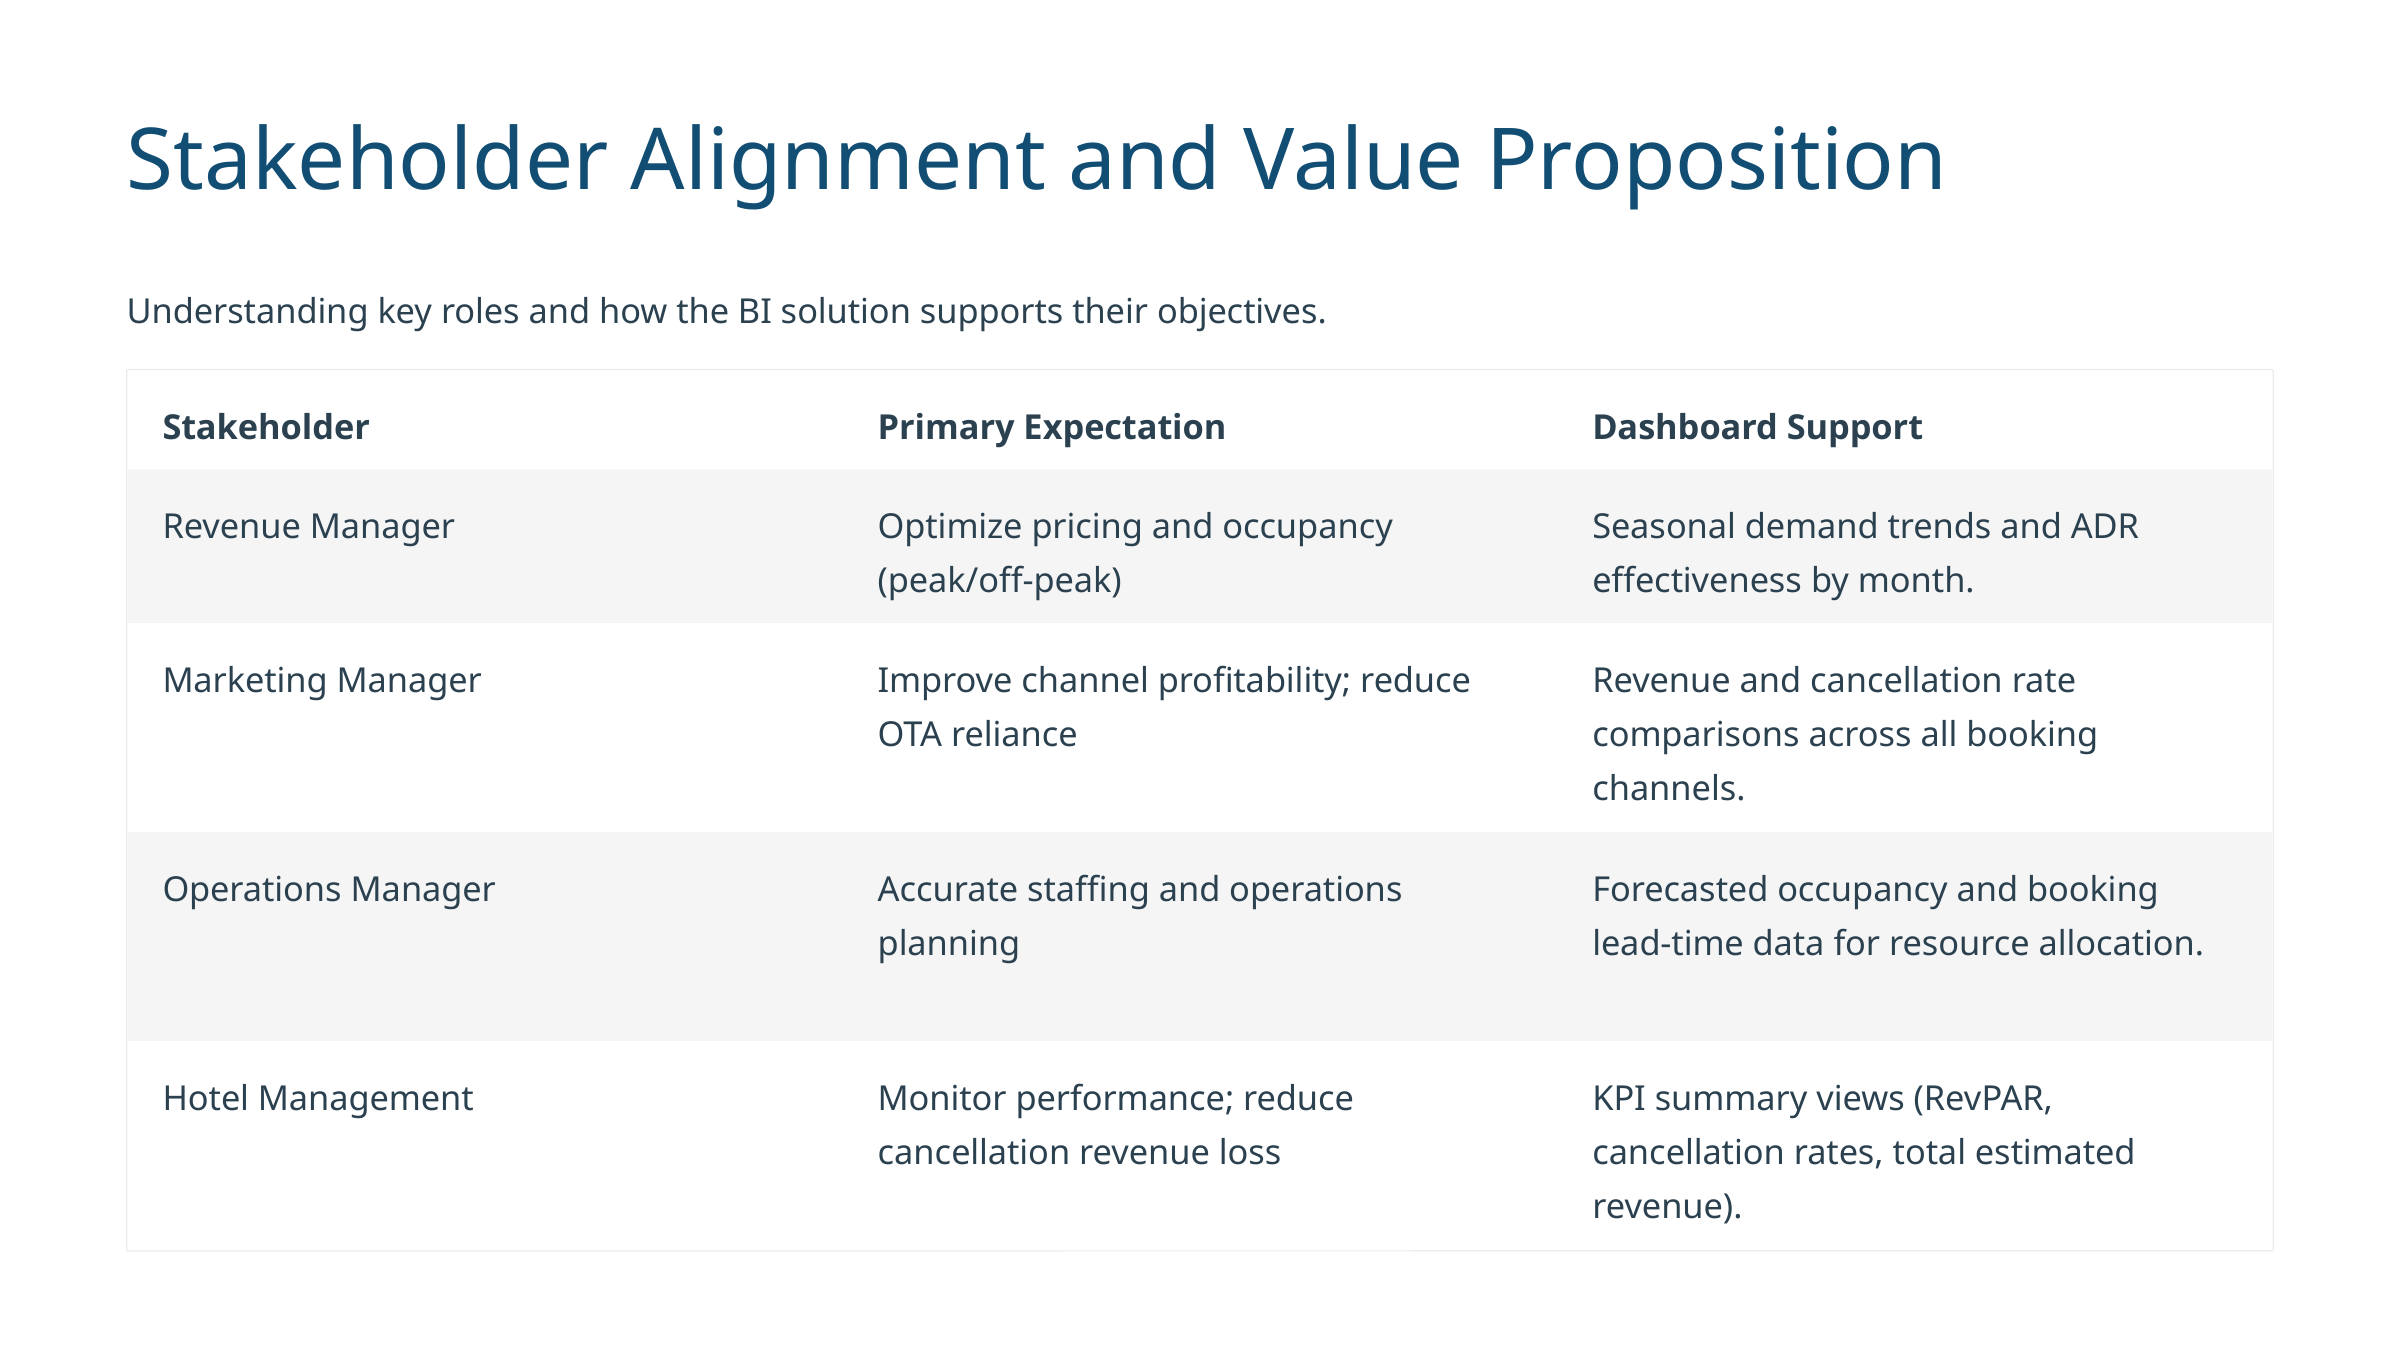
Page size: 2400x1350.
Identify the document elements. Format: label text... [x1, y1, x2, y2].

text_box Stakeholder [162, 392, 808, 448]
text_box Marketing Manager [162, 645, 808, 701]
text_box Dashboard Support [1592, 392, 2238, 448]
text_box Understanding key roles and how the BI solution supports their objectives. [126, 275, 2274, 331]
text_box [127, 469, 2272, 623]
text_box Seasonal demand trends and ADR effectiveness by month. [1592, 491, 2238, 602]
text_box Revenue Manager [162, 491, 808, 547]
text_box Revenue and cancellation rate comparisons across all booking channels. [1592, 645, 2238, 811]
text_box [127, 623, 2272, 832]
text_box KPI summary views (RevPAR, cancellation rates, total estimated revenue). [1592, 1062, 2238, 1228]
text_box Accurate staffing and operations planning [877, 853, 1523, 964]
text_box Operations Manager [162, 853, 808, 909]
text_box Improve channel profitability; reduce OTA reliance [877, 645, 1523, 756]
text_box Hotel Management [162, 1062, 808, 1118]
text_box Stakeholder Alignment and Value Proposition [126, 99, 2094, 207]
text_box Forecasted occupancy and booking lead-time data for resource allocation. [1592, 853, 2238, 1019]
text_box [127, 832, 2272, 1040]
text_box [127, 370, 2272, 469]
text_box [127, 1040, 2272, 1250]
text_box Primary Expectation [877, 392, 1523, 448]
text_box Monitor performance; reduce cancellation revenue loss [877, 1062, 1523, 1173]
text_box Optimize pricing and occupancy (peak/off-peak) [877, 491, 1523, 602]
